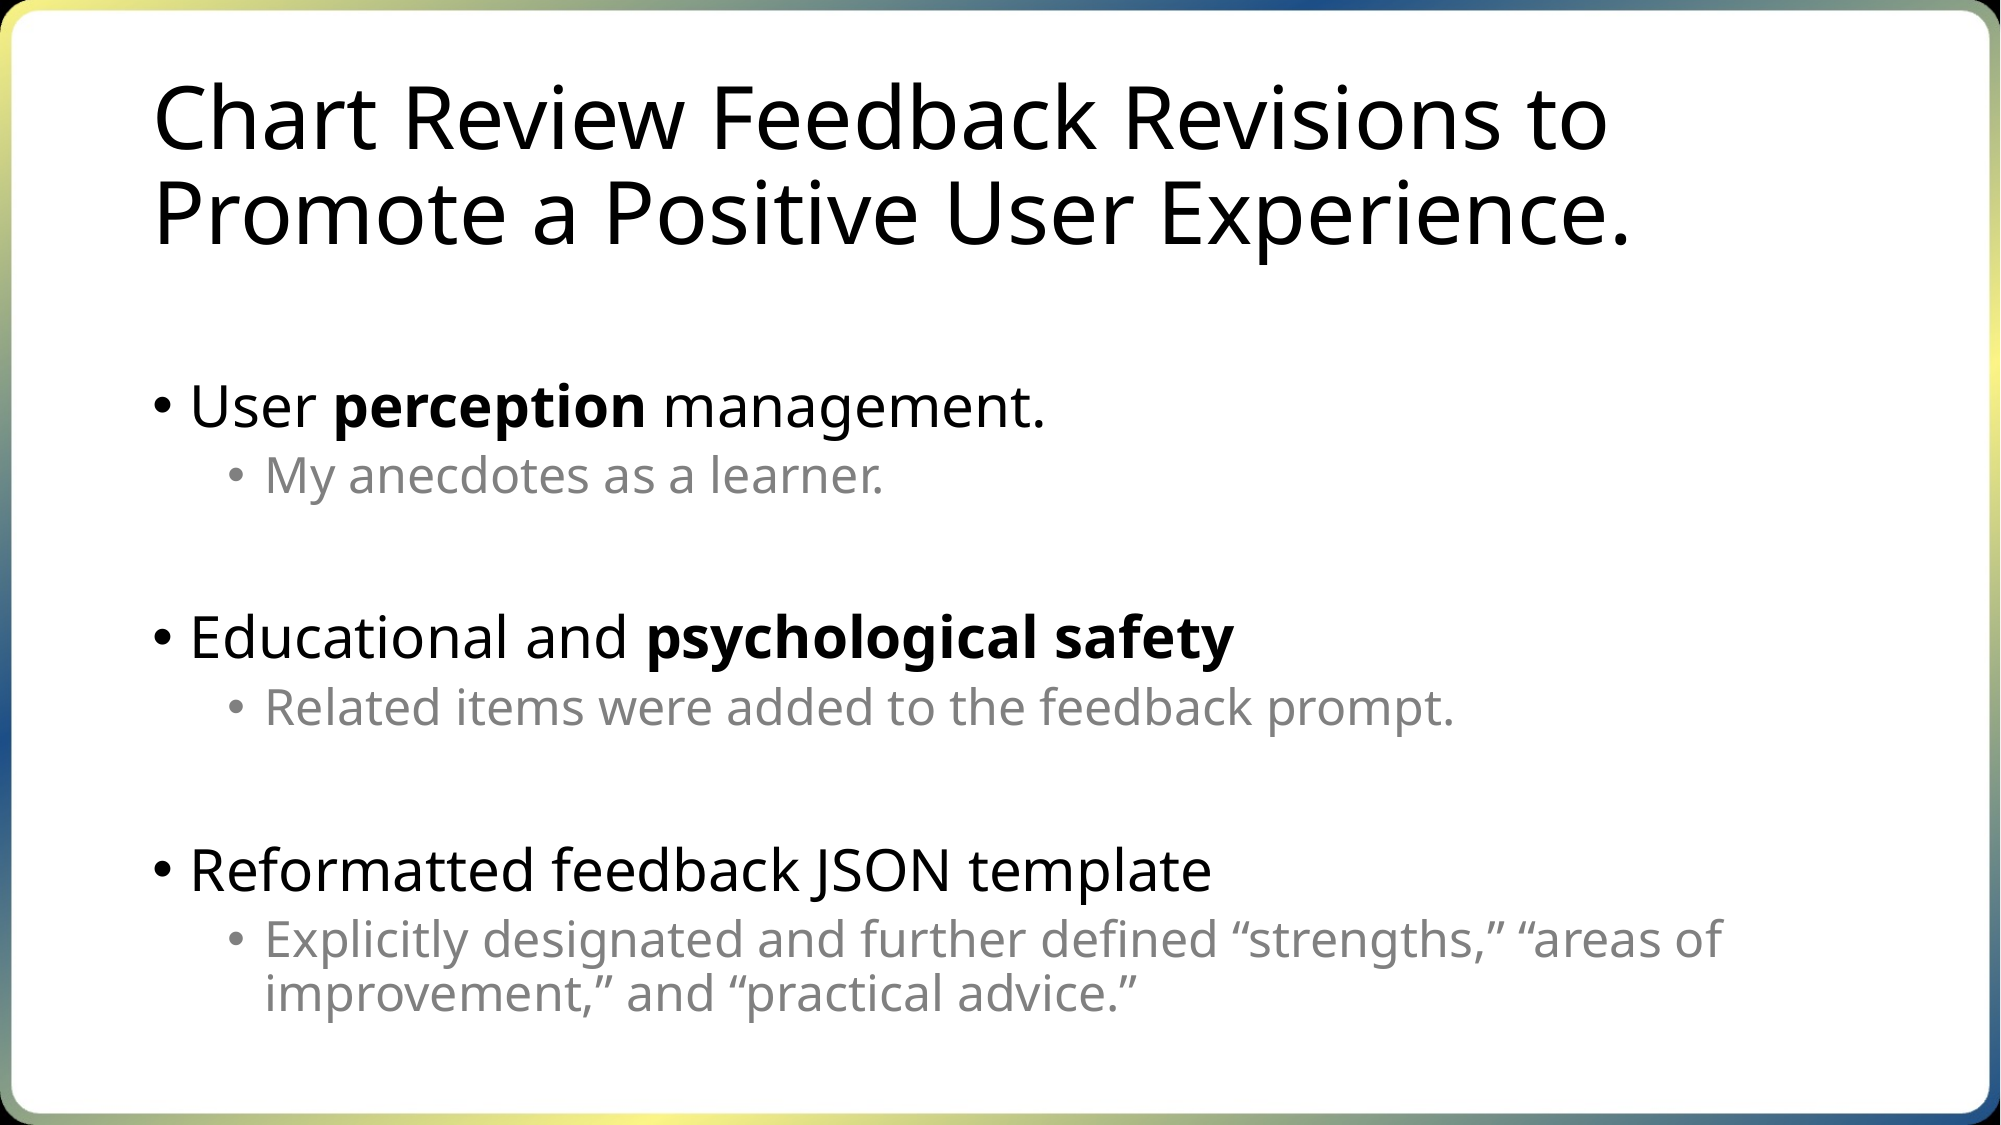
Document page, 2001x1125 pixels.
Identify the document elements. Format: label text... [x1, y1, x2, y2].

list User perception management. My anecdotes as a learner. Educational and psychological safety Related items were added to the feedback prompt. Reformatted feedback JSON template Explicitly designated and further defined “strengths,” “areas of improvement,” and “practical advice.” [137, 369, 1863, 1084]
picture [0, 0, 2001, 1125]
title Chart Review Feedback Revisions to Promote a Positive User Experience. [137, 59, 1863, 278]
